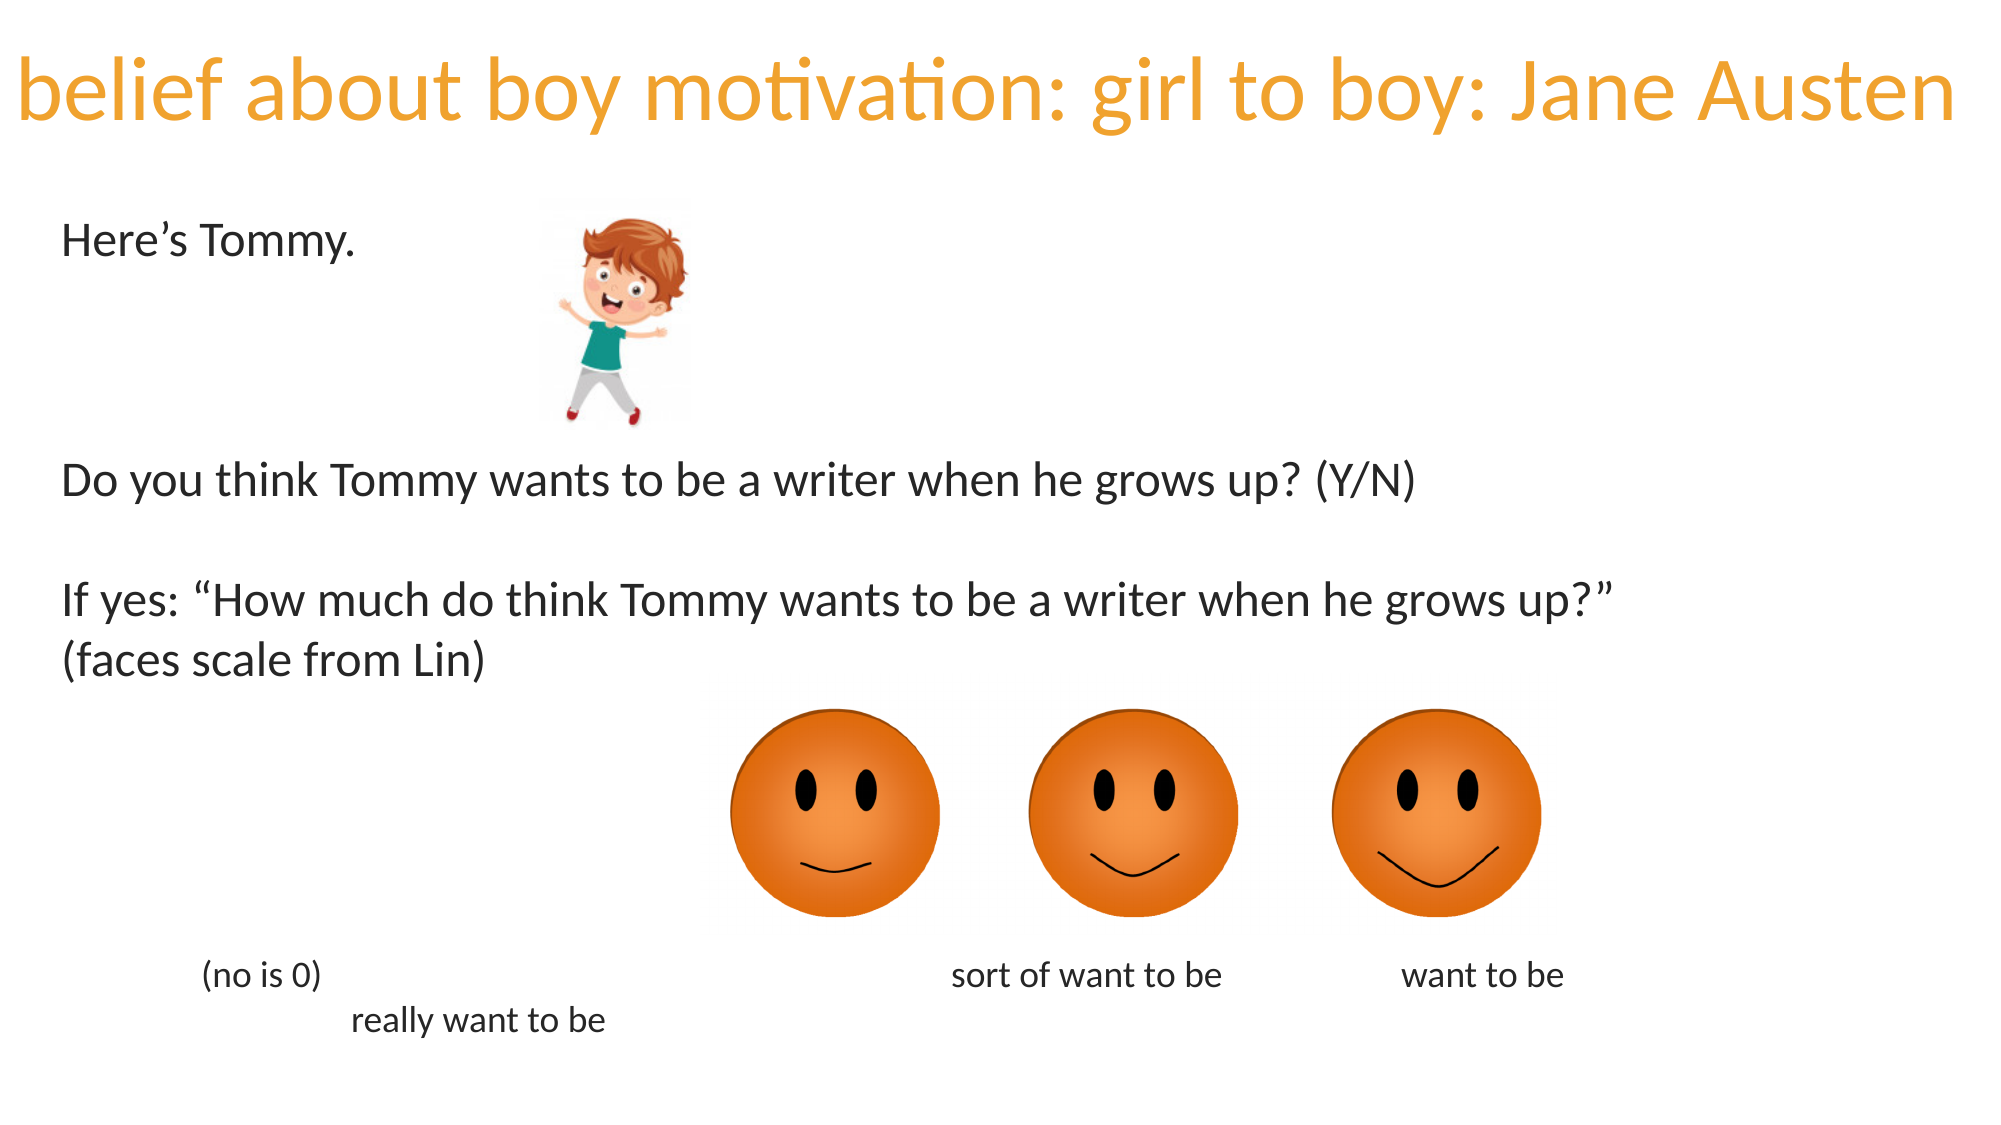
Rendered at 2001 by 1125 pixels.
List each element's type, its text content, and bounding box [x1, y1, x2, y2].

title belief about boy motivation: girl to boy: Jane Austen [0, 0, 2000, 229]
picture [700, 673, 1557, 935]
picture [538, 198, 691, 430]
text_box Here’s Tommy. Do you think Tommy wants to be a writer when he grows up? (Y/N) If yes: “How much do think Tommy wants to be a writer when he grows up?” (faces scale from Lin) [46, 229, 1993, 1125]
text_box (no is 0) sort of want to be want to be really want to be [185, 934, 1785, 999]
